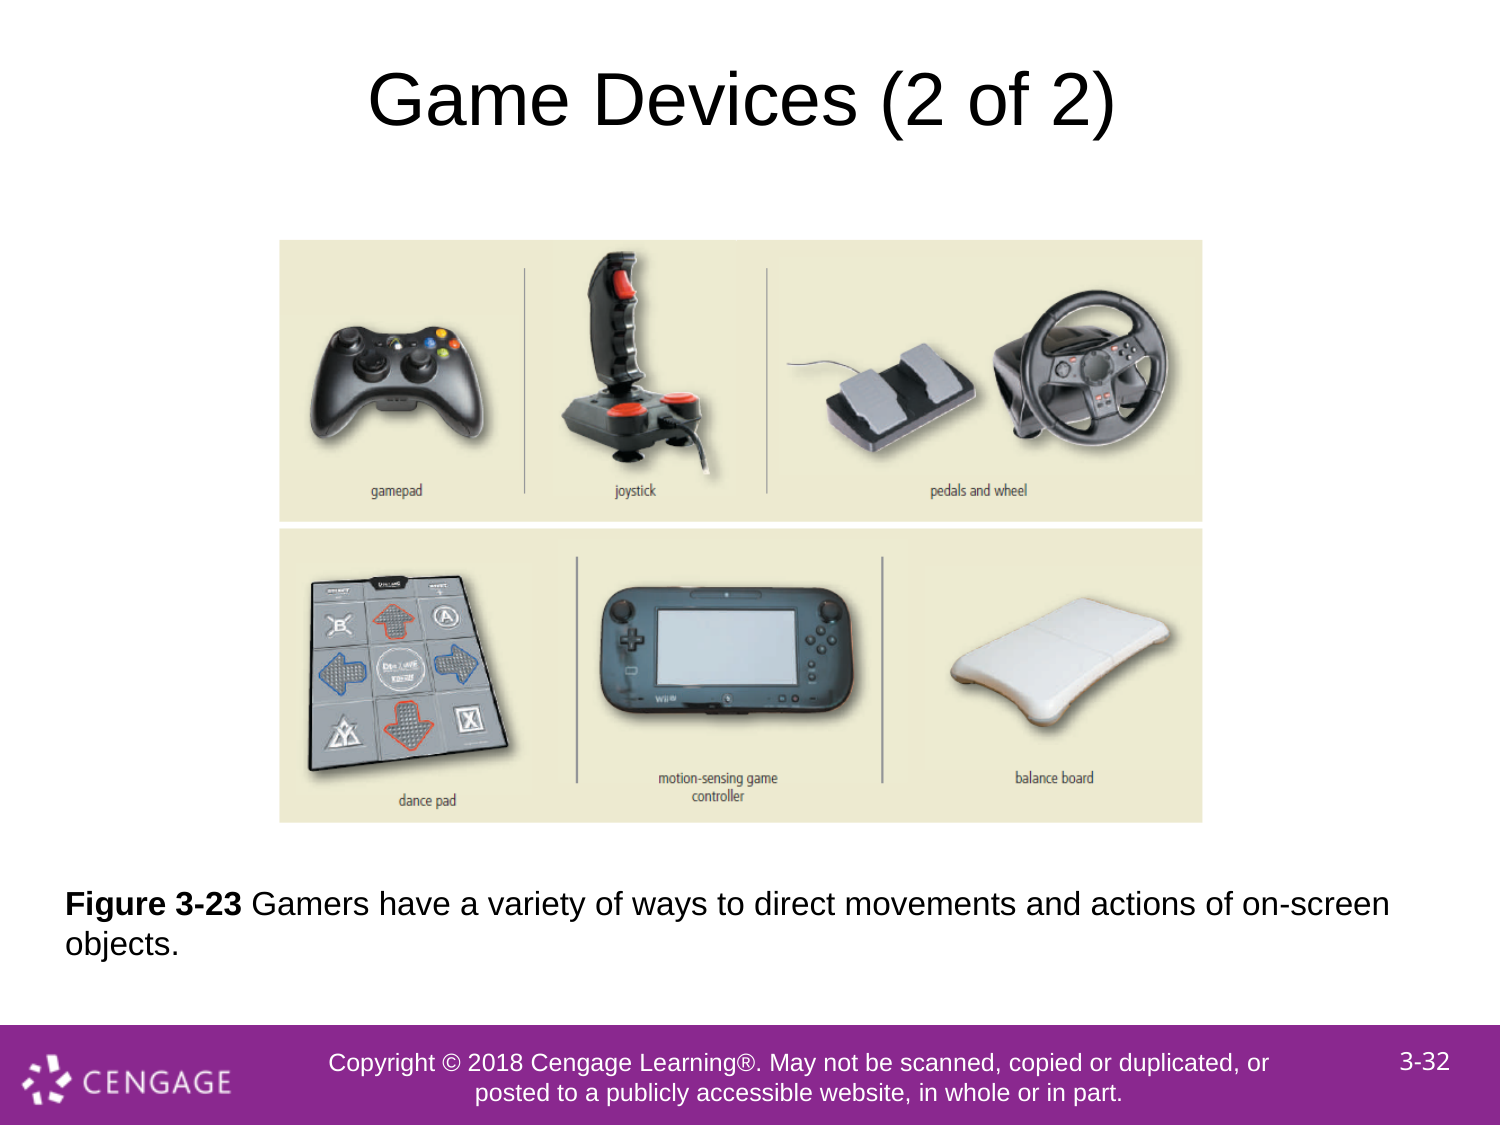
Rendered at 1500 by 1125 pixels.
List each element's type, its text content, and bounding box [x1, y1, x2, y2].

list Figure 3-23 Gamers have a variety of ways to direct movements and actions of on-screen objects. [50, 875, 1450, 988]
picture [274, 230, 1226, 826]
title Game Devices (2 of 2) [85, 50, 1400, 142]
picture [12, 1045, 236, 1113]
